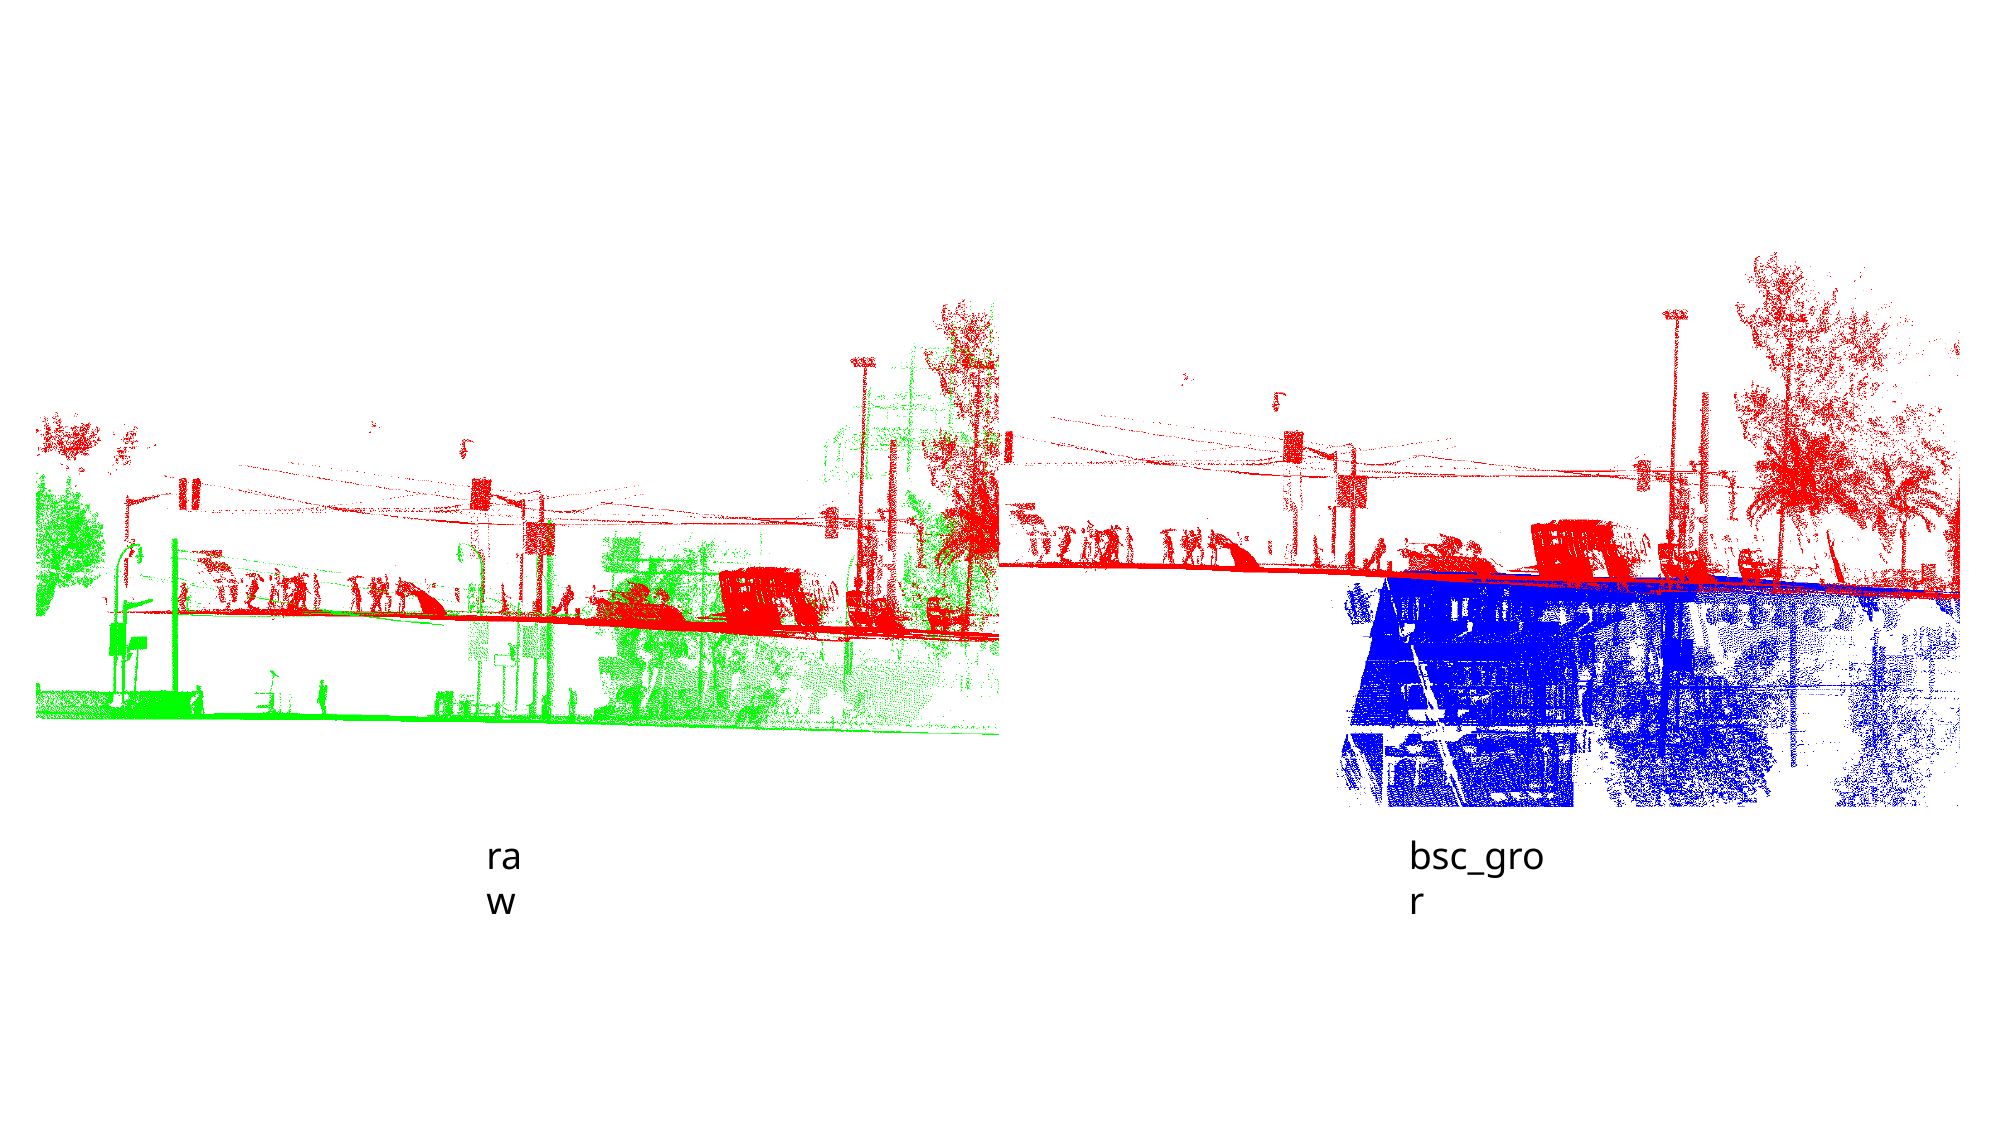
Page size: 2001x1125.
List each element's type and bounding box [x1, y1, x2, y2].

text_box [36, 212, 1960, 885]
